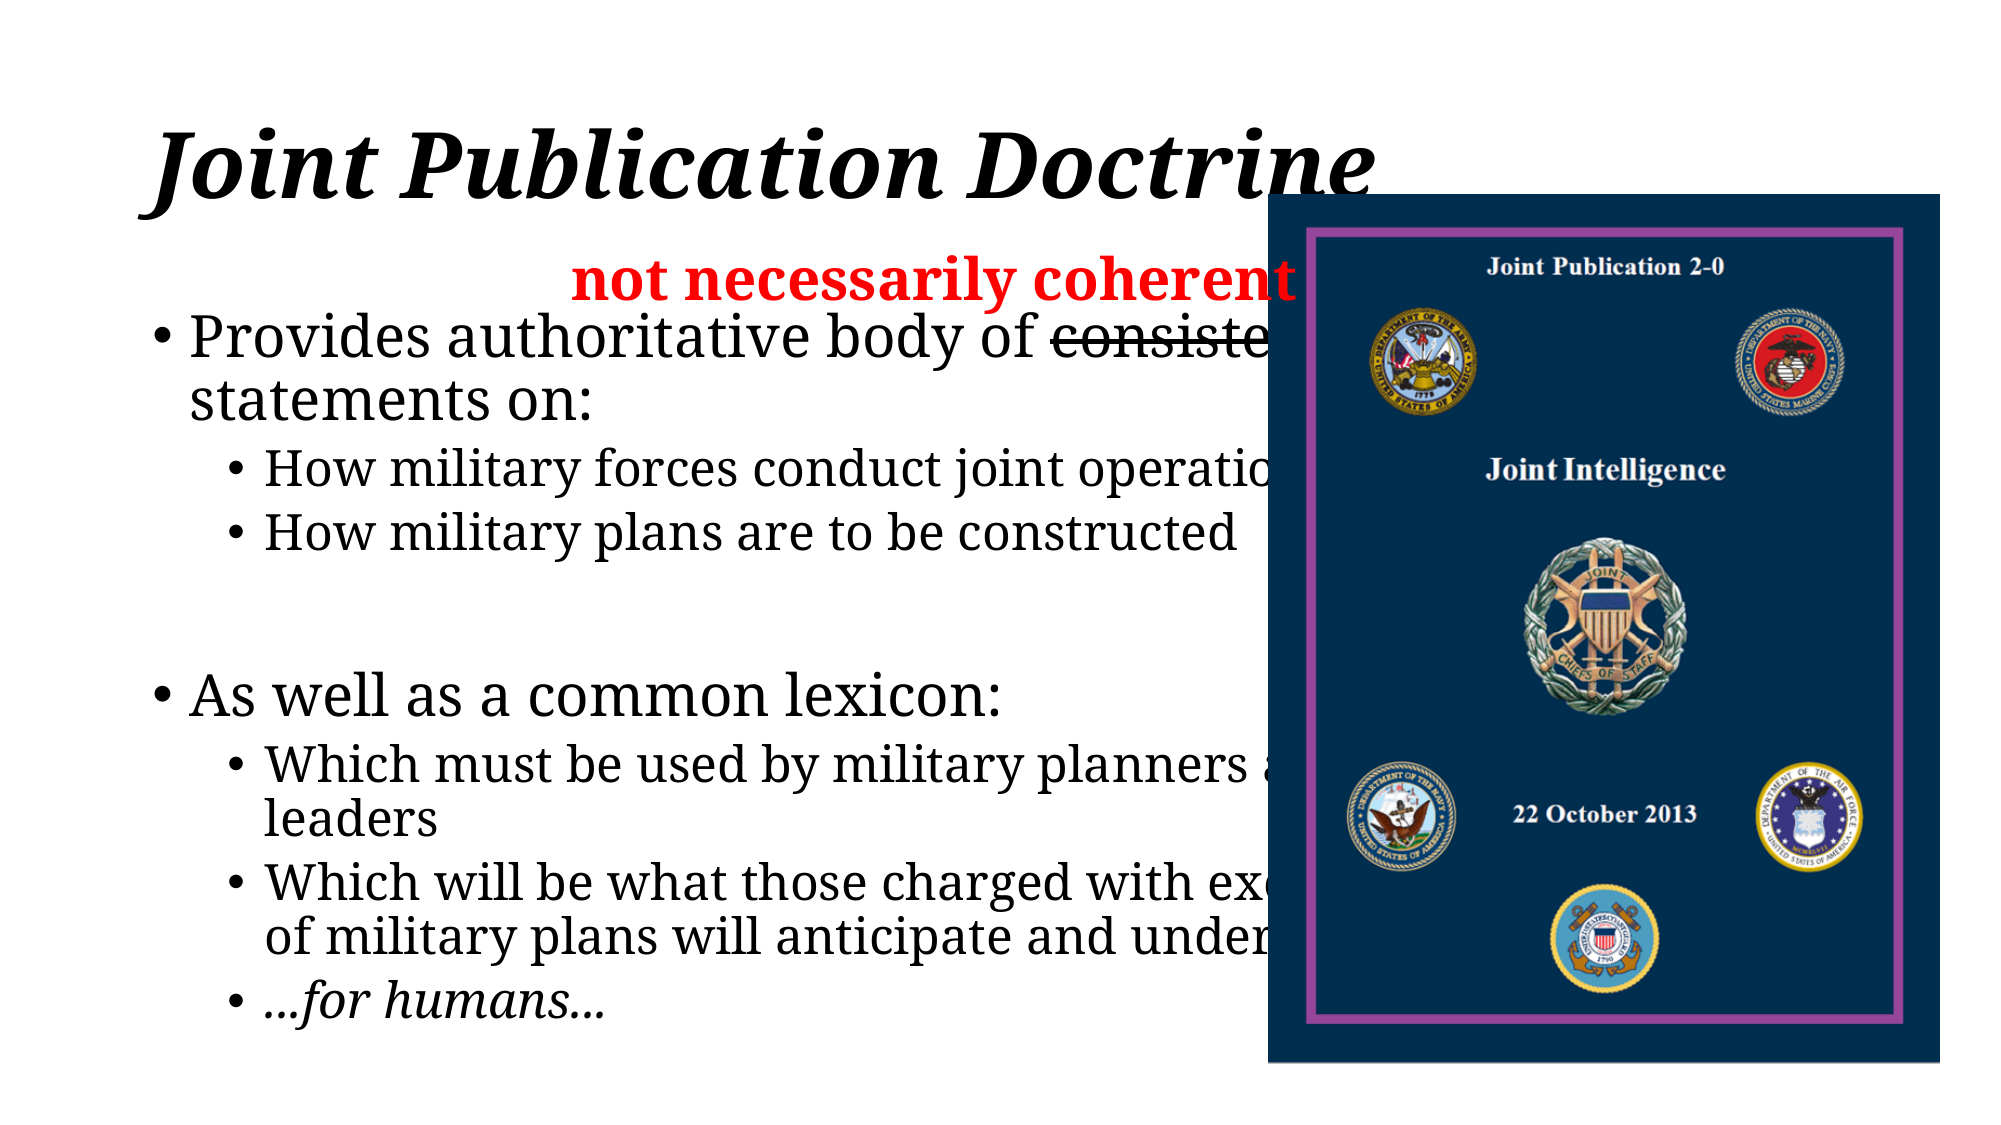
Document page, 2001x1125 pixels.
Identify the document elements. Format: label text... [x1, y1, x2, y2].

text_box not necessarily coherent [556, 234, 1267, 320]
list Provides authoritative body of consistent statements on: How military forces conduct joint operations How military plans are to be constructed As well as a common lexicon: Which must be used by military planners and leaders Which will be what those charged with execution of military plans will anticipate and understand ...for humans... [137, 299, 1982, 1125]
title Joint Publication Doctrine [137, 59, 1863, 278]
picture [1267, 194, 1940, 1065]
